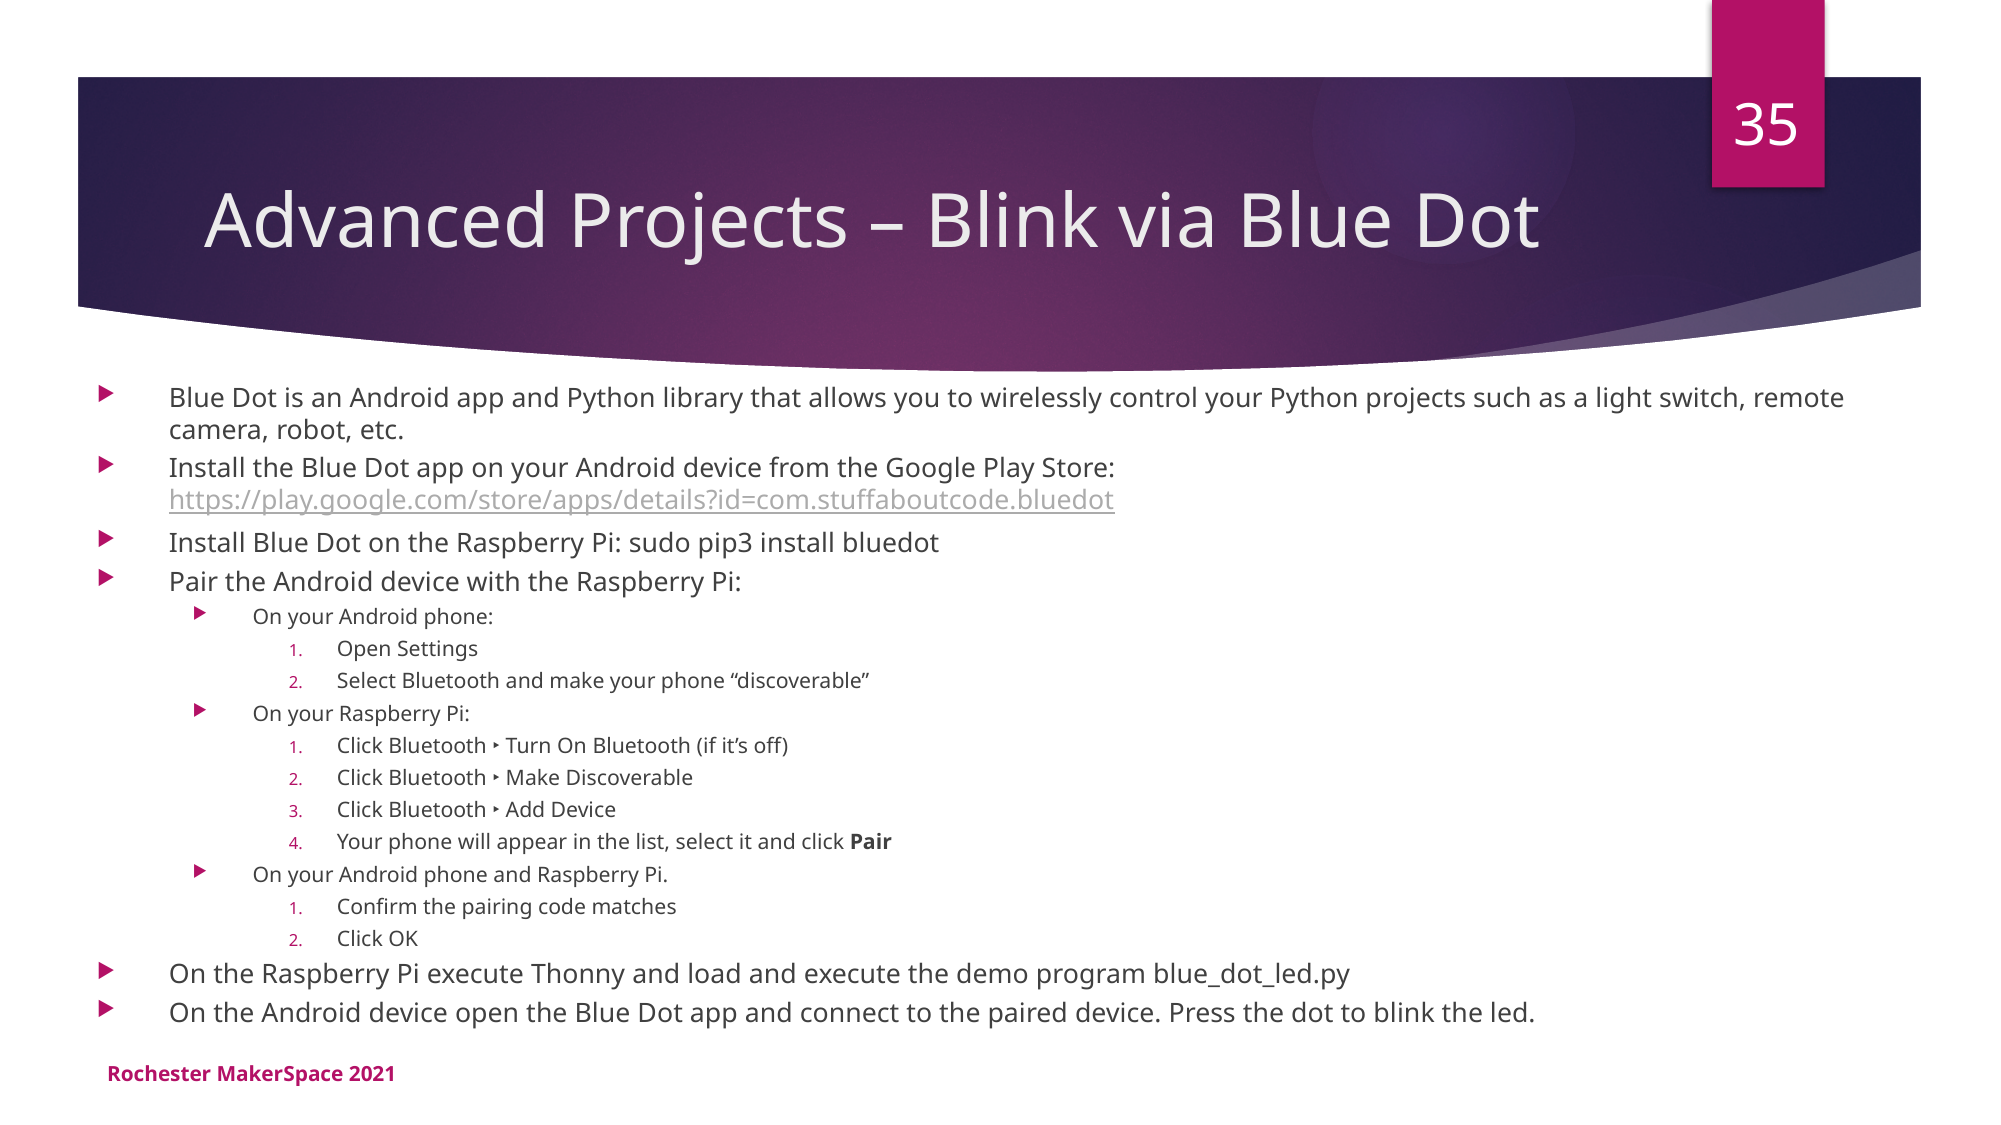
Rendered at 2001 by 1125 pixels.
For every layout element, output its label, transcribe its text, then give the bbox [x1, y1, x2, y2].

slide_number 35 [1698, 48, 1836, 175]
title Advanced Projects – Blink via Blue Dot [189, 159, 1627, 276]
list Blue Dot is an Android app and Python library that allows you to wirelessly control your Python projects such as a light switch, remote camera, robot, etc. Install the Blue Dot app on your Android device from the Google Play Store: https://play.google.com/store/apps/details?id=com.stuffaboutcode.bluedot Install Blue Dot on the Raspberry Pi: sudo pip3 install bluedot Pair the Android device with the Raspberry Pi: On your Android phone: Open Settings Select Bluetooth and make your phone “discoverable” On your Raspberry Pi: Click Bluetooth ‣ Turn On Bluetooth (if it’s off) Click Bluetooth ‣ Make Discoverable Click Bluetooth ‣ Add Device Your phone will appear in the list, select it and click Pair On your Android phone and Raspberry Pi. Confirm the pairing code matches Click OK On the Raspberry Pi execute Thonny and load and execute the demo program blue_dot_led.py On the Android device open the Blue Dot app and connect to the paired device. Press the dot to blink the led. [81, 373, 1914, 1036]
footer Rochester MakerSpace 2021 [92, 1048, 726, 1099]
